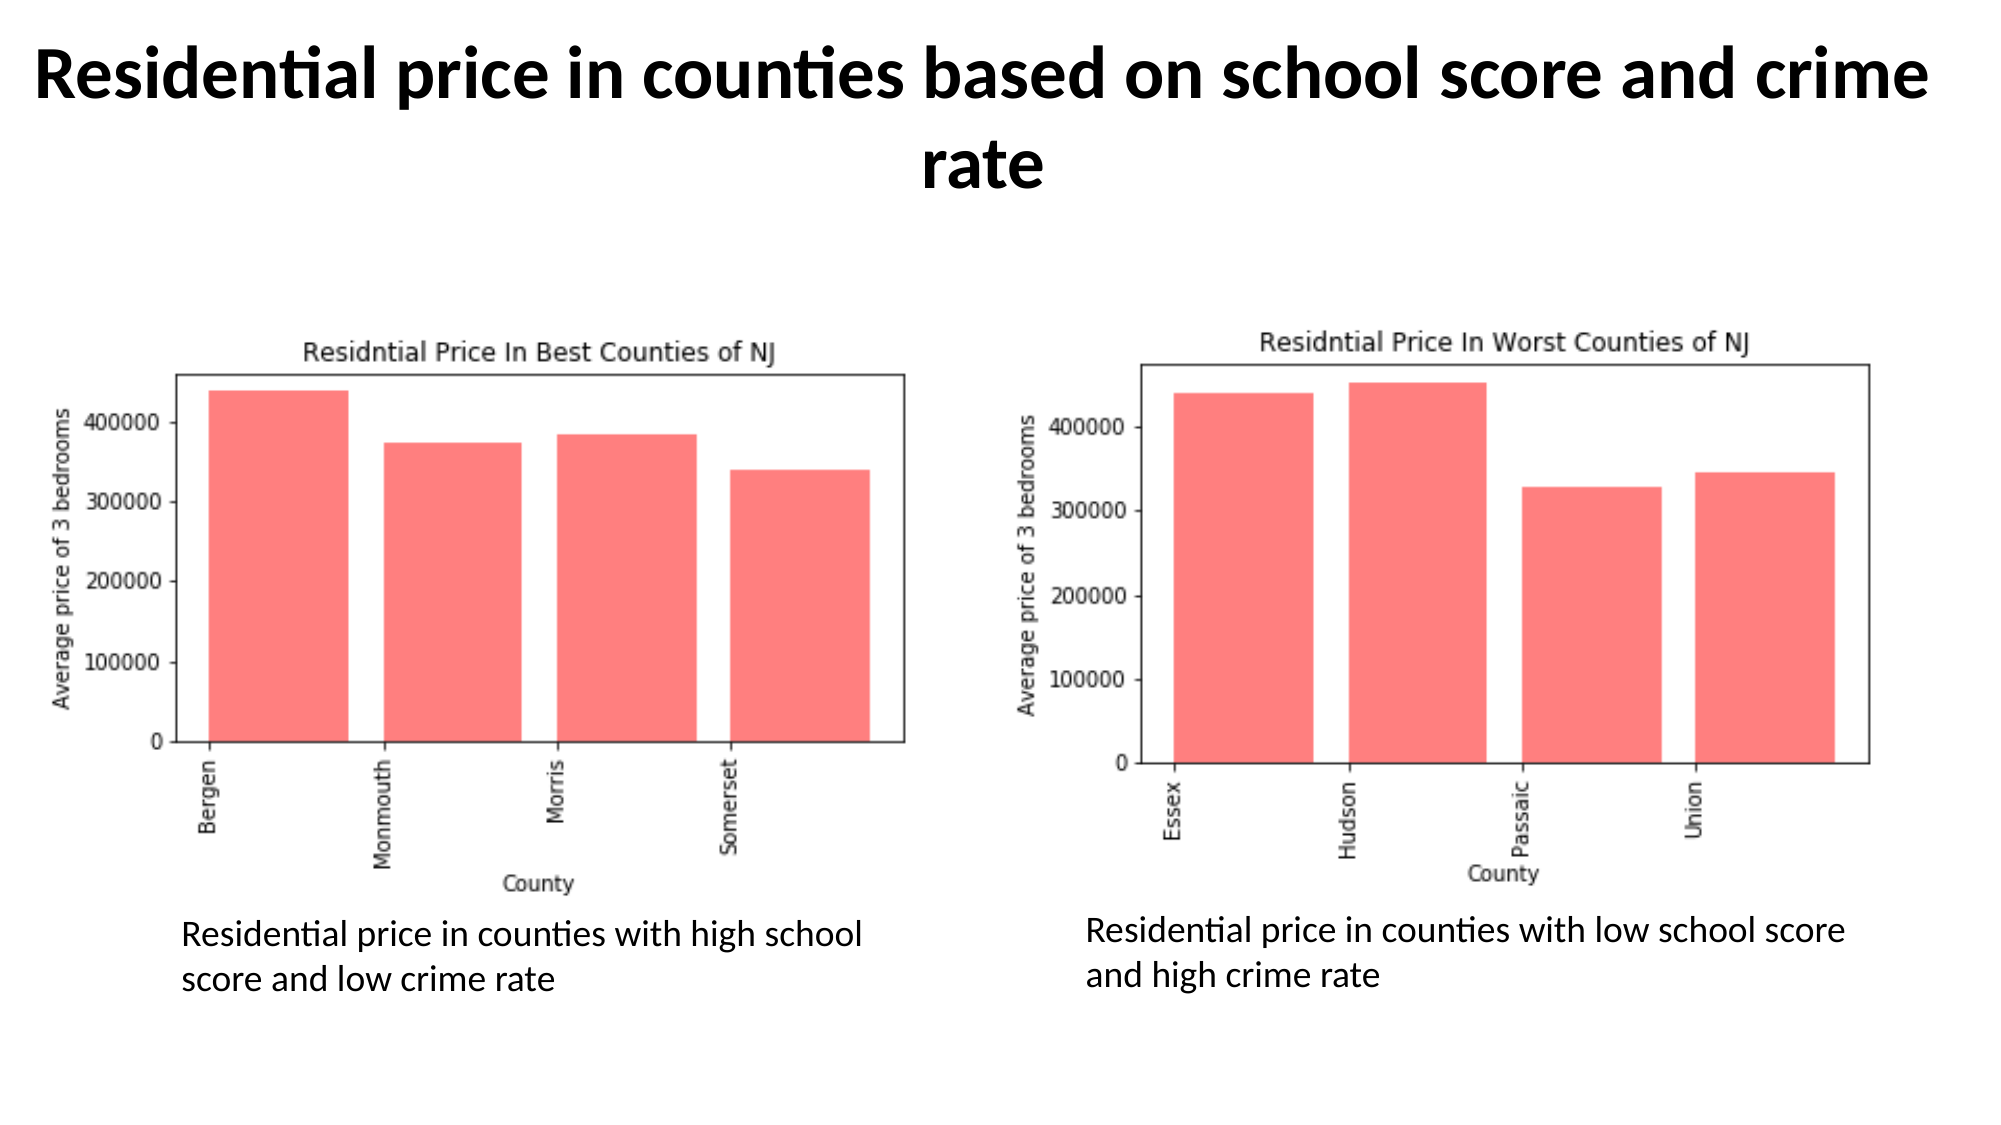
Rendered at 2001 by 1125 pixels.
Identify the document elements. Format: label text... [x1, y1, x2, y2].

picture [32, 318, 933, 919]
picture [996, 308, 1898, 910]
text_box Residential price in counties with high school score and low crime rate [166, 928, 908, 1007]
text_box Residential price in counties based on school score and crime rate [0, 16, 2000, 211]
text_box Residential price in counties with low school score and high crime rate [1070, 897, 1924, 1003]
